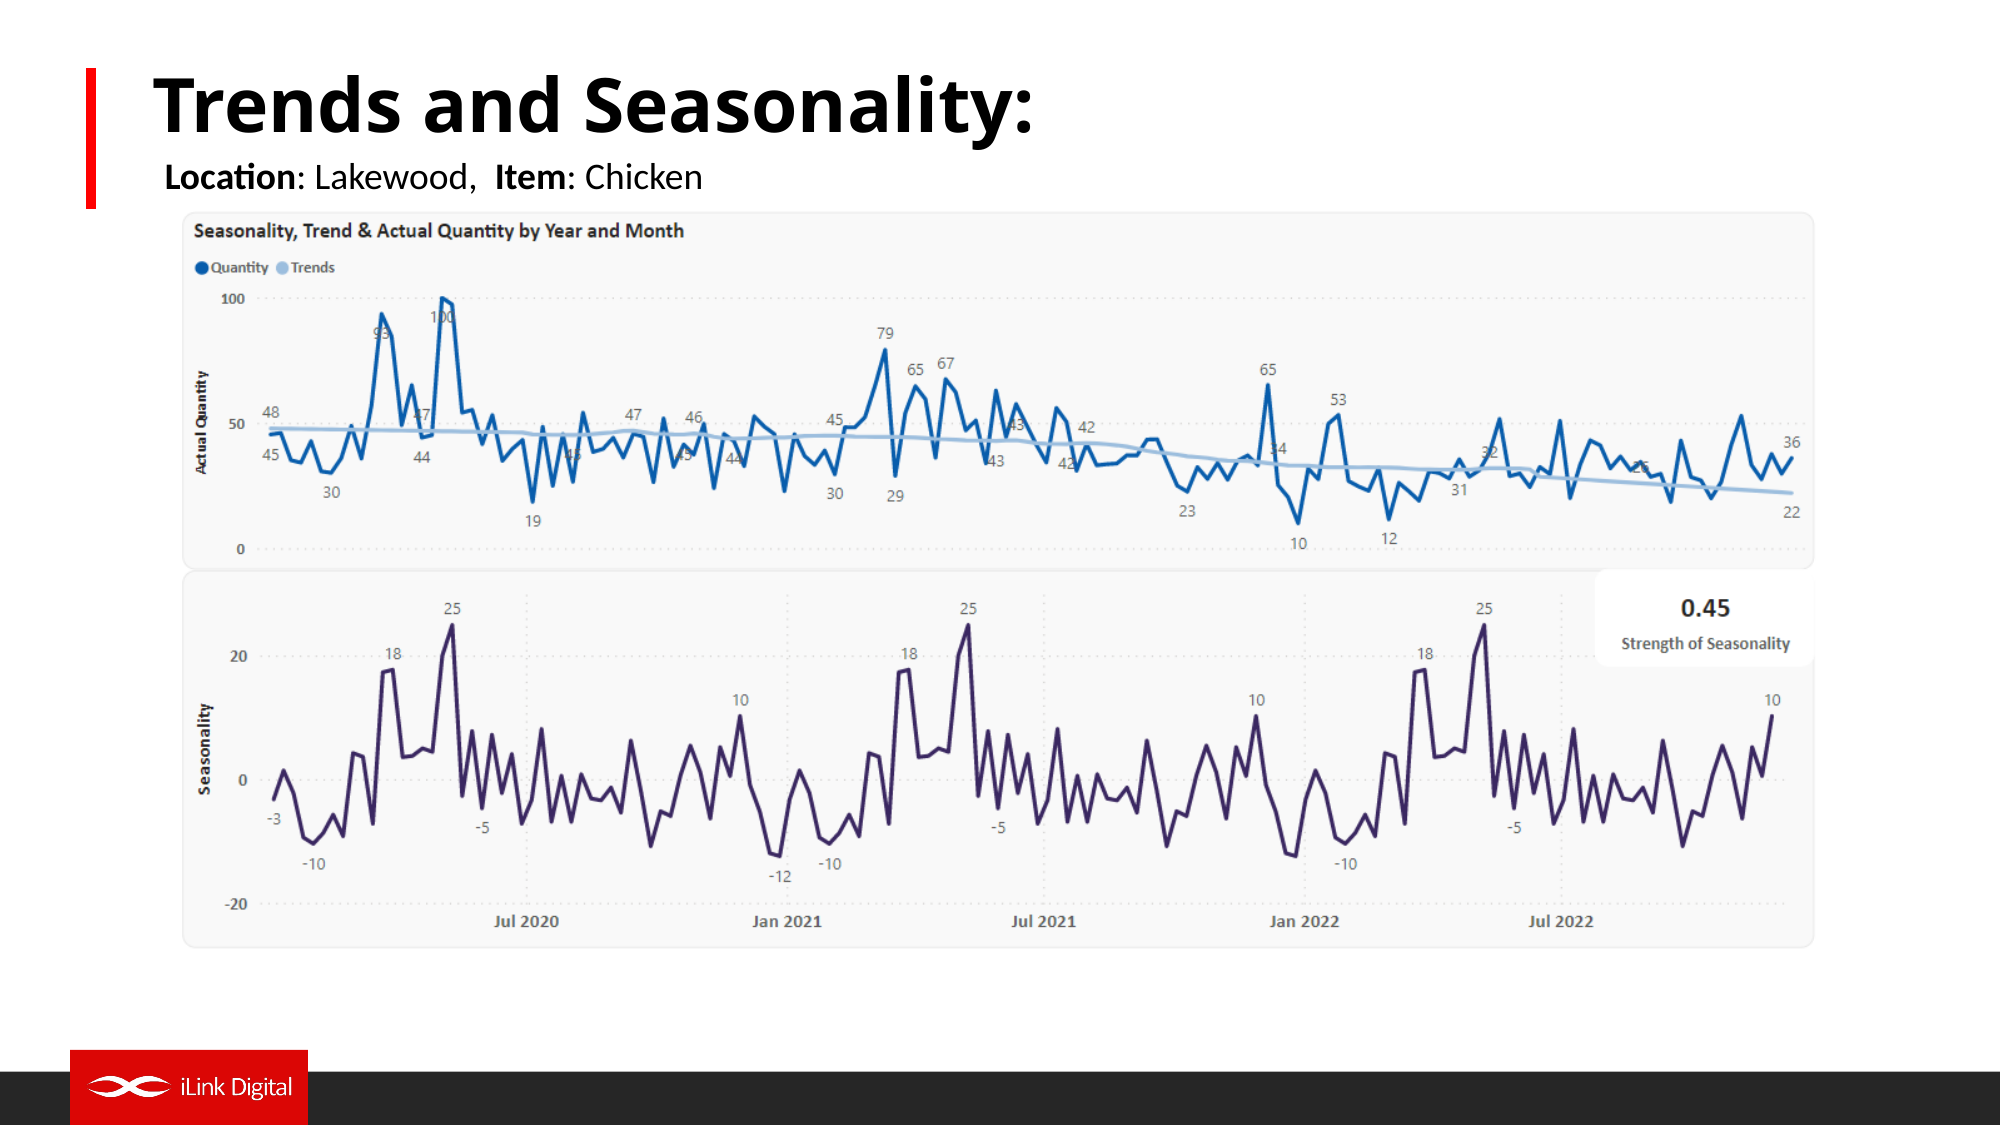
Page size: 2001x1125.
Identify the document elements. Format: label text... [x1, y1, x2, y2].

text_box Location: Lakewood, Item: Chicken [149, 144, 737, 205]
title Trends and Seasonality: [137, 59, 1863, 175]
picture [67, 1058, 311, 1117]
picture [166, 205, 1834, 951]
